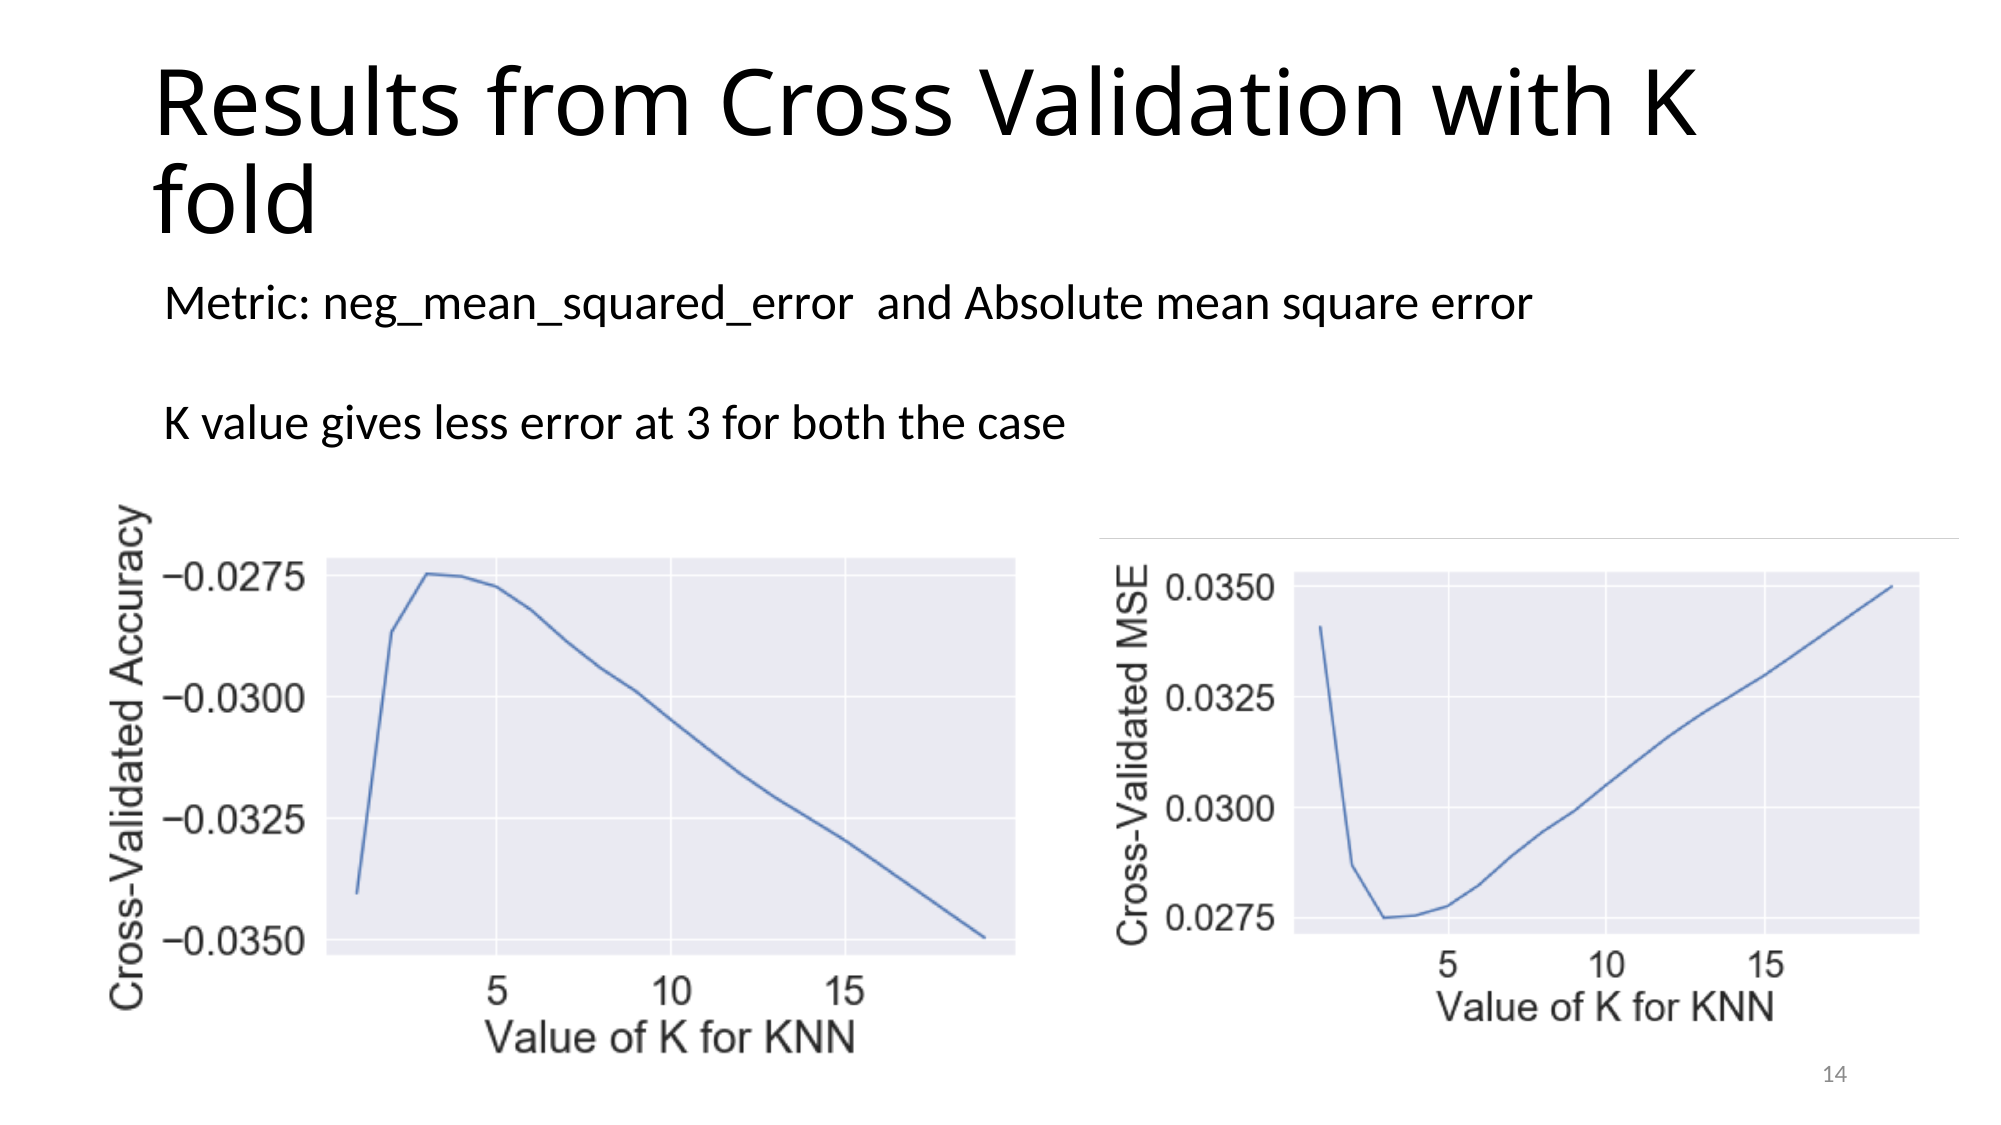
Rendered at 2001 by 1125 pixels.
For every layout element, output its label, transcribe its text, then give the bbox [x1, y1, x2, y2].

slide_number 14 [1412, 1056, 1863, 1103]
text_box Metric: neg_mean_squared_error and Absolute mean square error K value gives less error at 3 for both the case [148, 261, 1652, 457]
picture [75, 490, 1034, 1093]
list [1084, 538, 1959, 1056]
title Results from Cross Validation with K fold [137, 46, 1863, 264]
